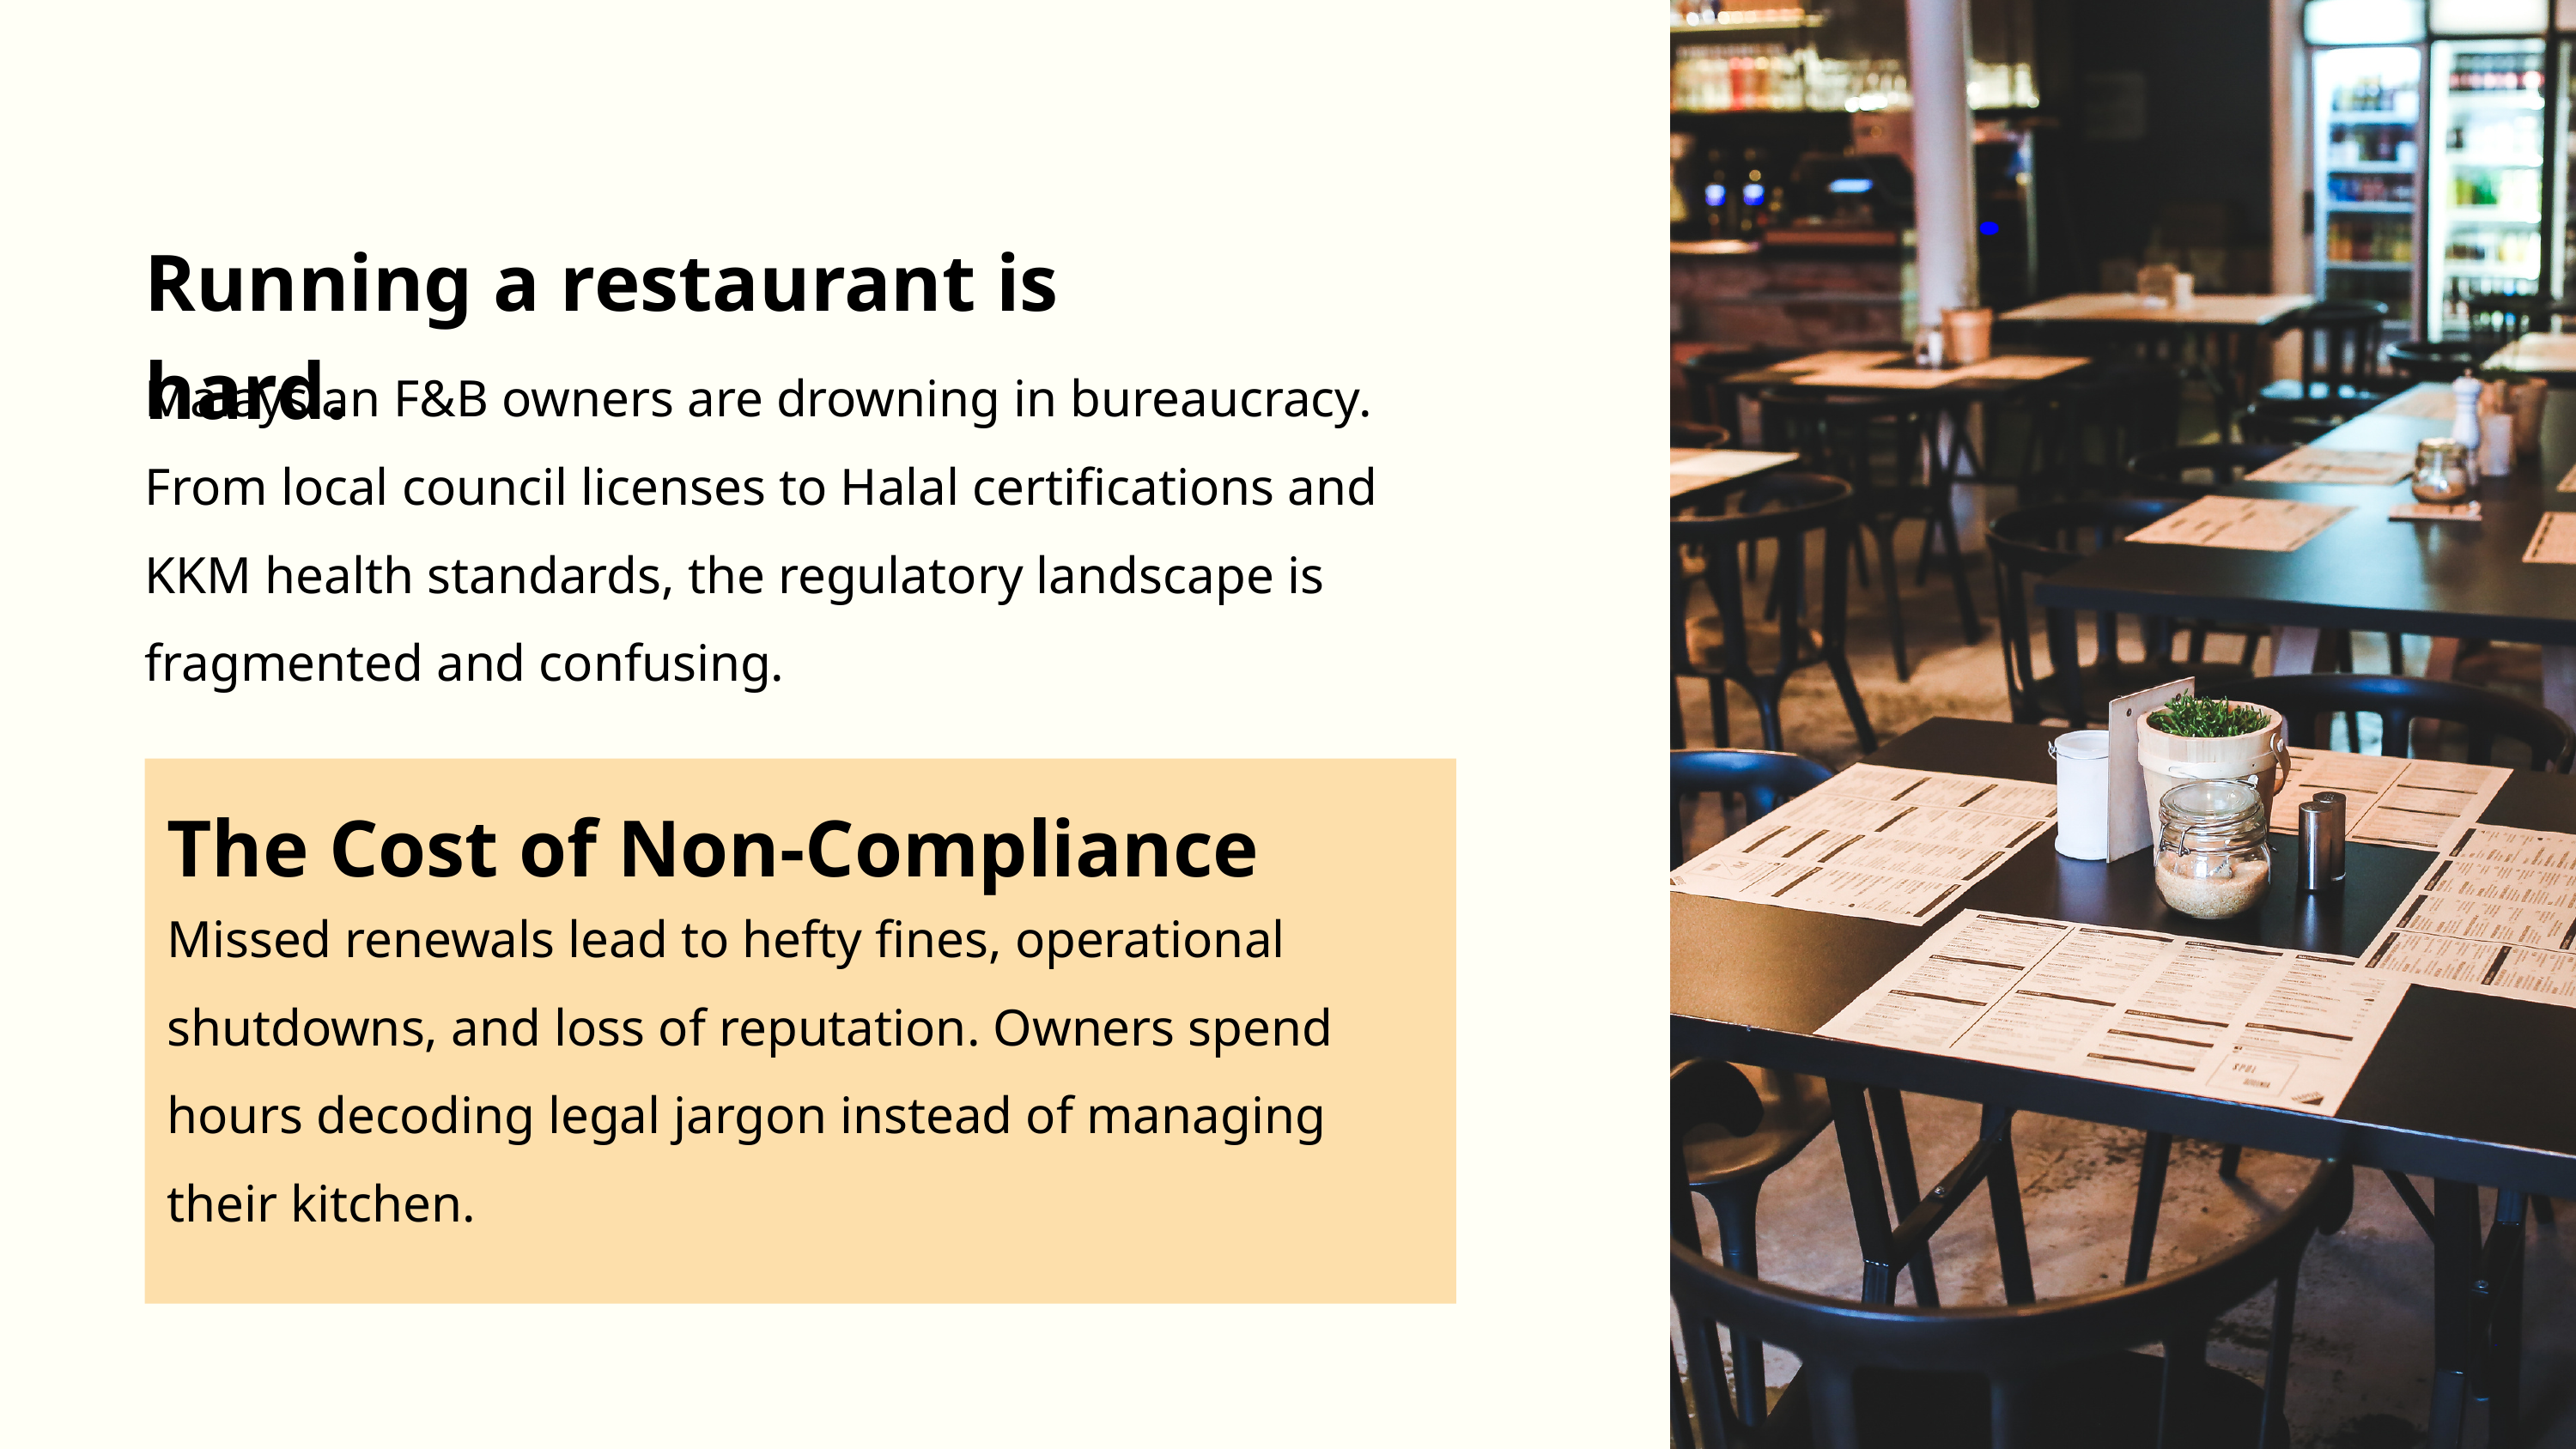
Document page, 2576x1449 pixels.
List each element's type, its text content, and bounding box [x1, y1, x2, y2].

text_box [1669, 0, 2576, 1449]
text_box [144, 758, 1456, 1304]
text_box Running a restaurant is hard. [144, 217, 1252, 435]
text_box Malaysian F&B owners are drowning in bureaucracy. From local council licenses to Halal certifications and KKM health standards, the regulatory landscape is fragmented and confusing. [144, 338, 1413, 692]
